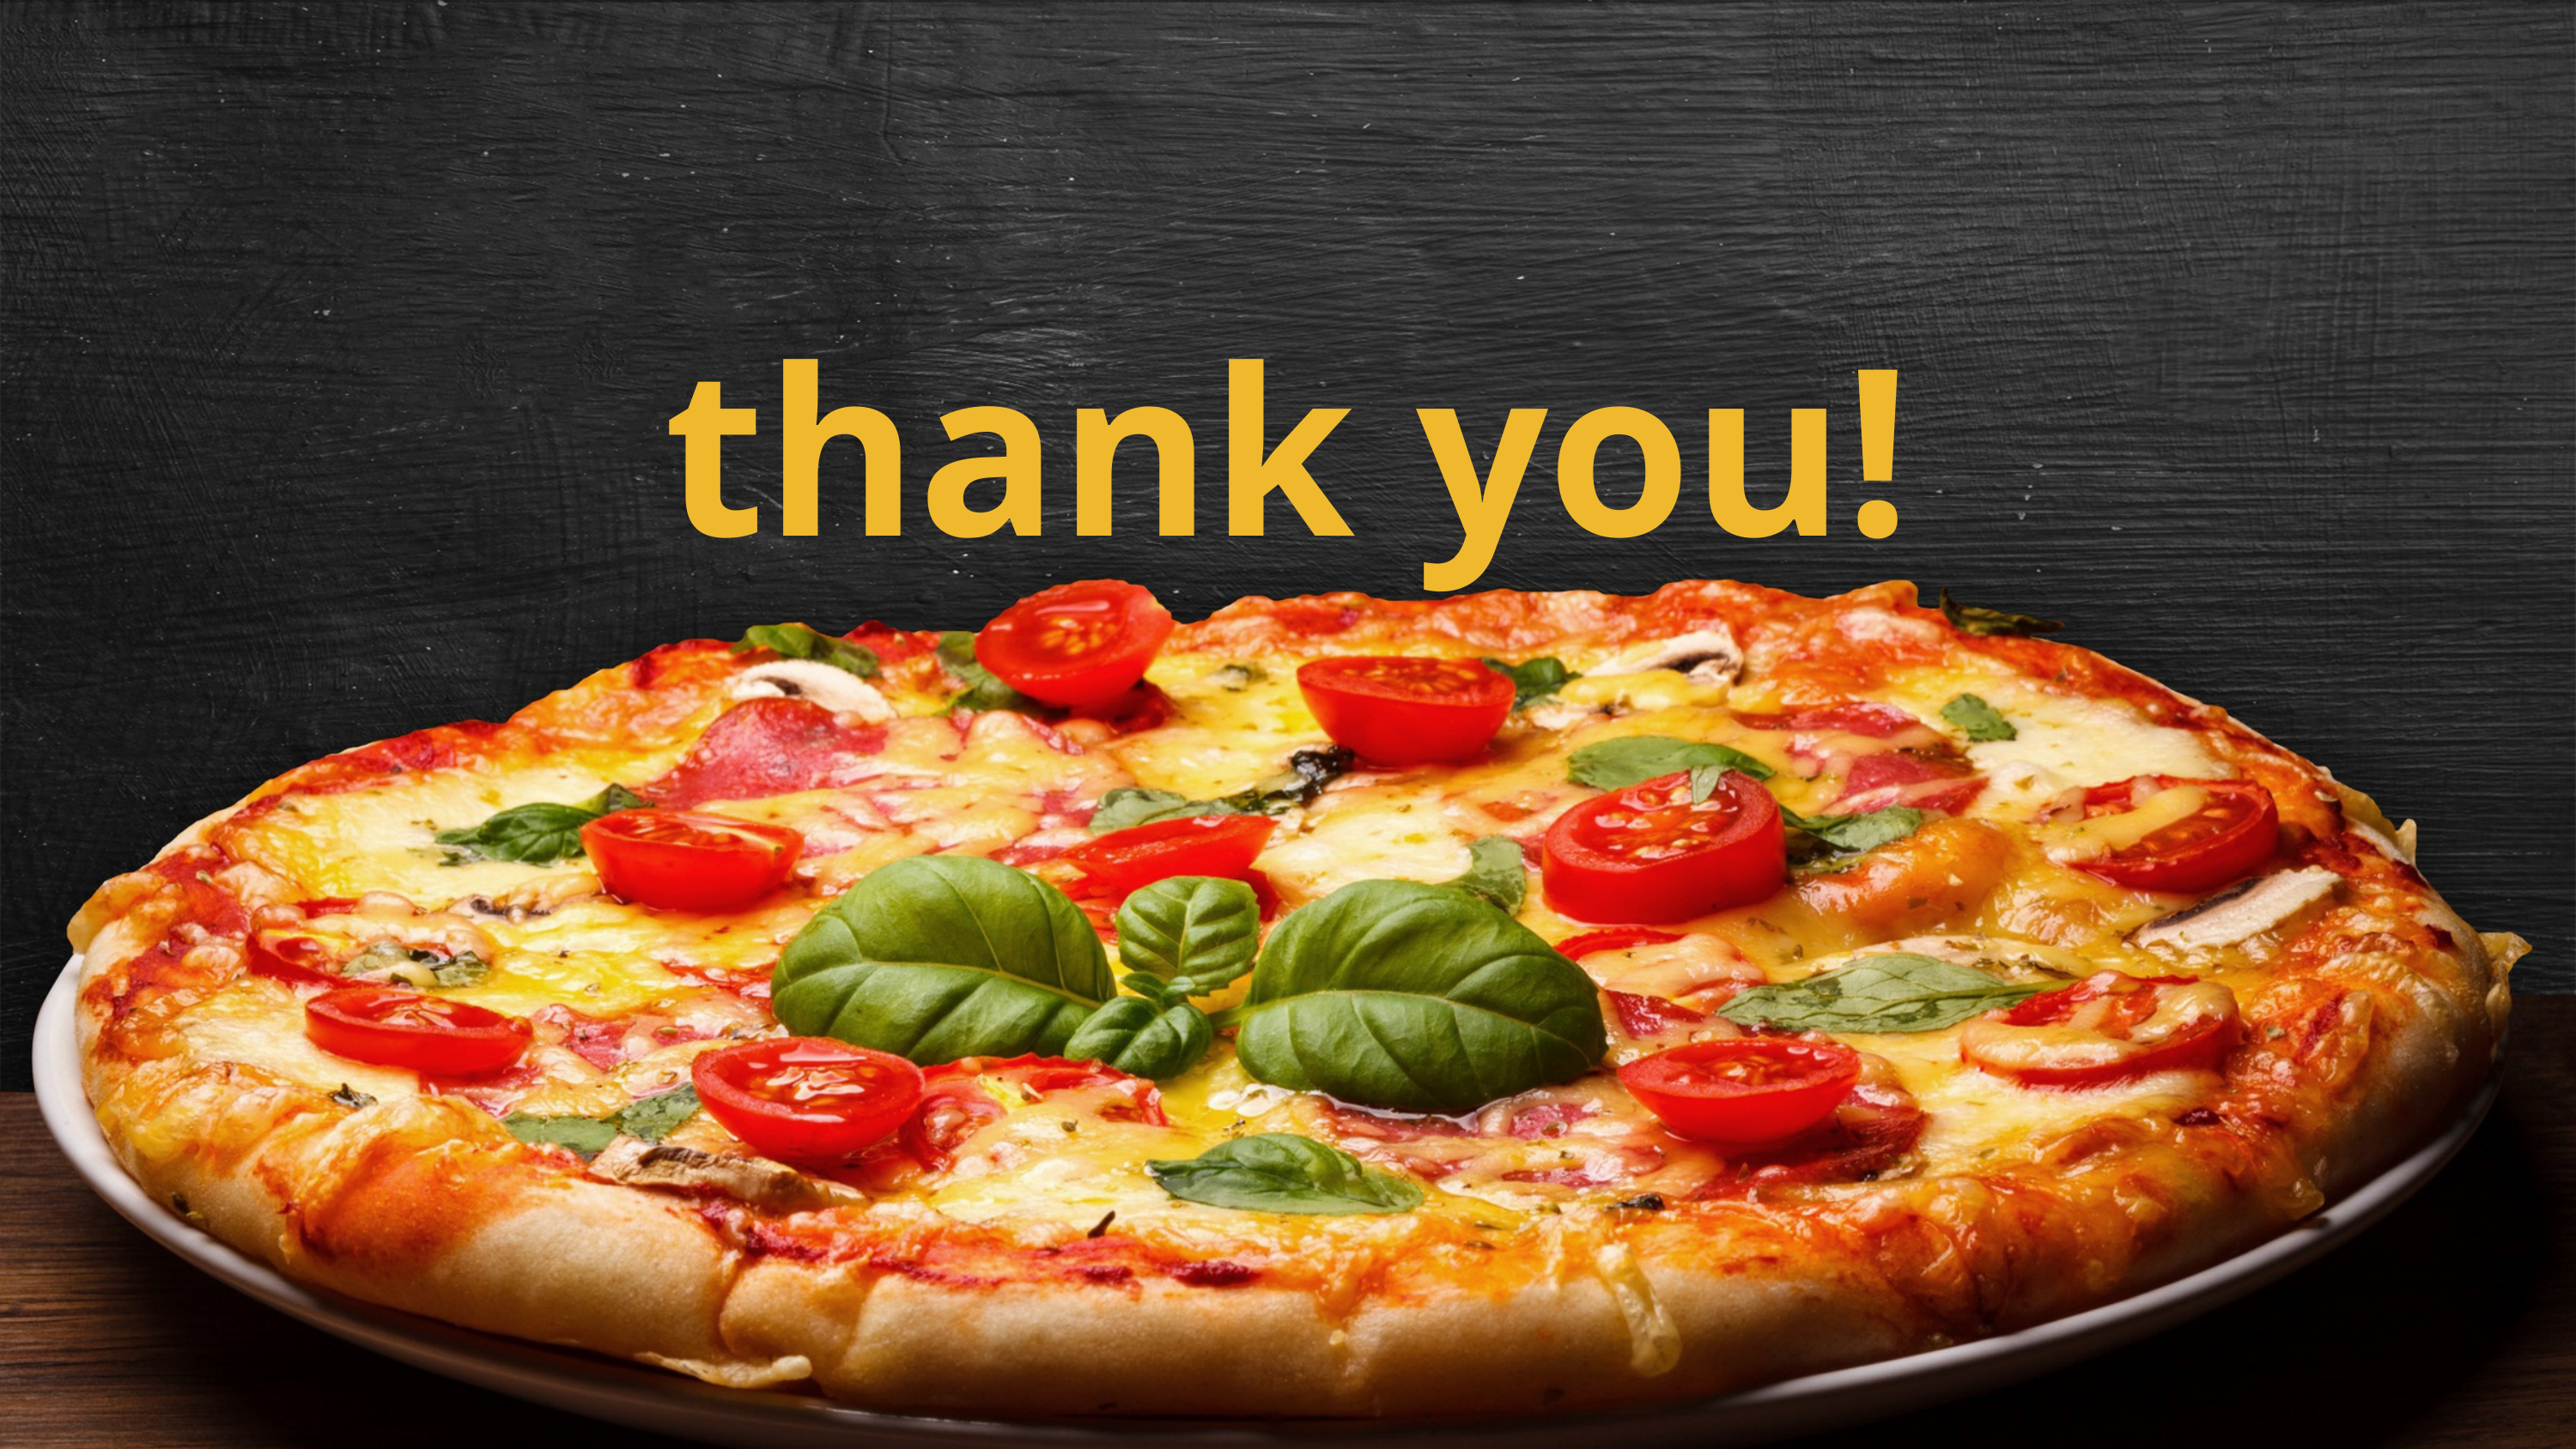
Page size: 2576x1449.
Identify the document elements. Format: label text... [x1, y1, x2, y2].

text_box [0, 0, 2576, 1449]
text_box thank you! [494, 349, 2082, 583]
